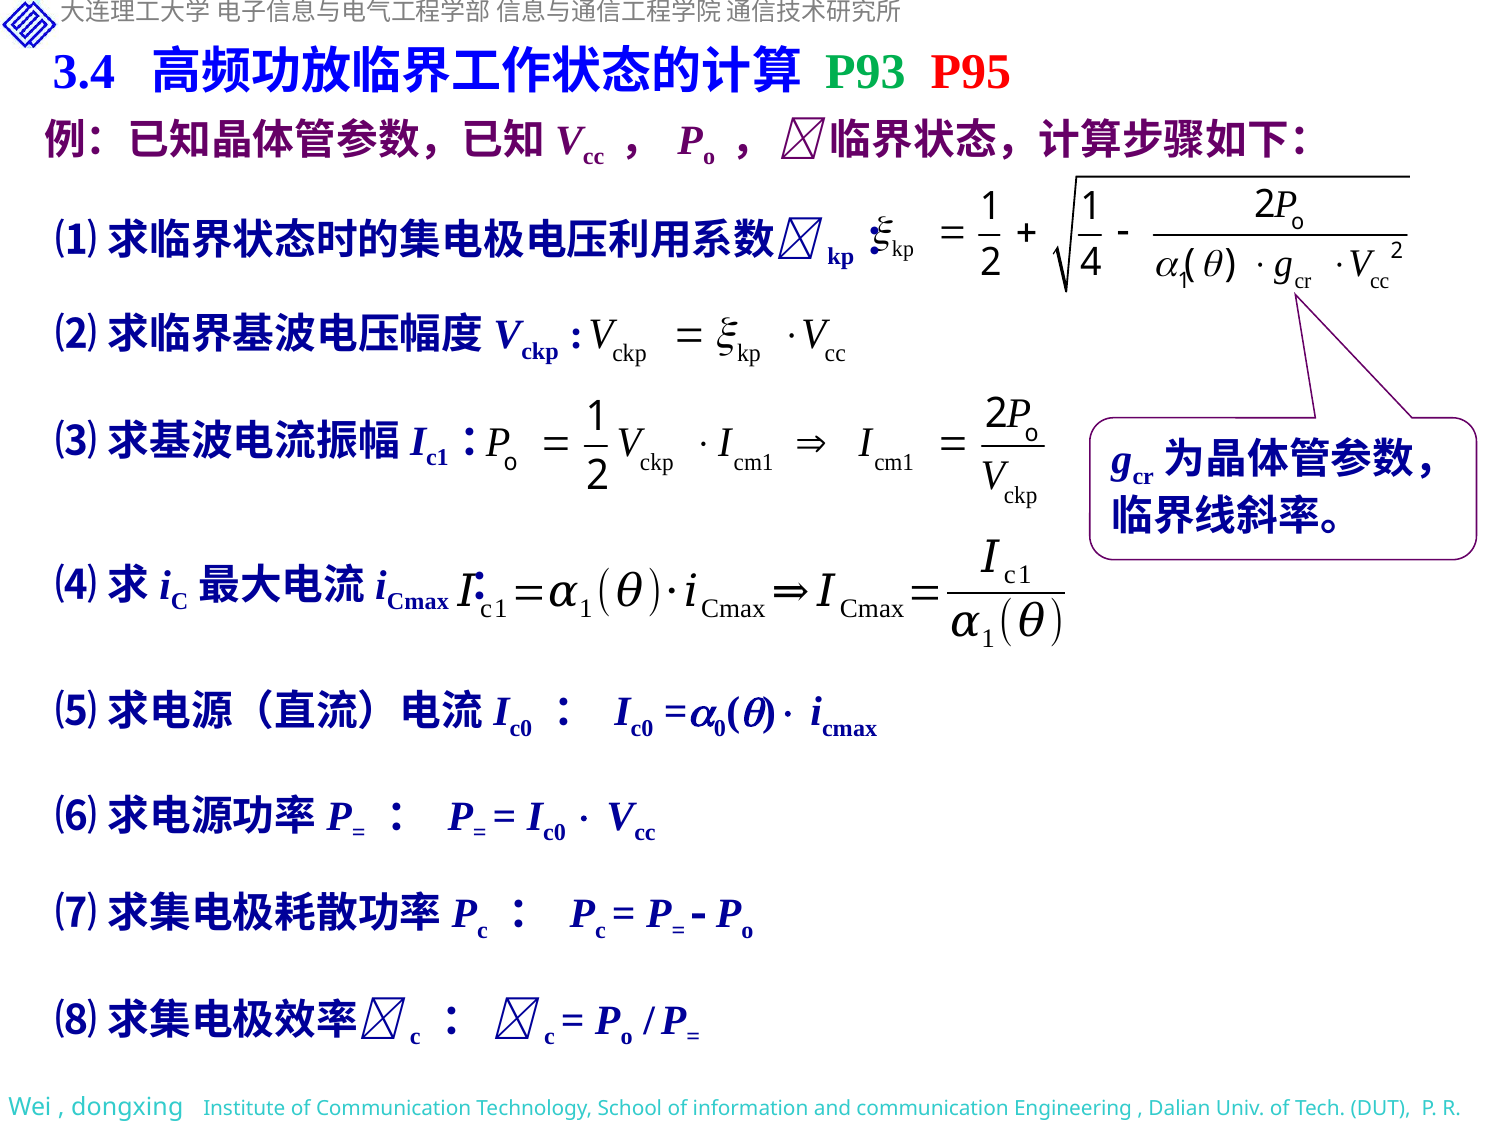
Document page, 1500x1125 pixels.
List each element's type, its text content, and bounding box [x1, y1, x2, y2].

text_box ⑴求临界状态时的集电极电压利用系数kp： [41, 205, 862, 276]
text_box ⑶求基波电流振幅Ic1： [41, 406, 473, 482]
text_box ⑺求集电极耗散功率Pc ： Pc = P=  Po [41, 878, 852, 950]
text_box ⑻求集电极效率c ： c = Po / P= [41, 985, 916, 1056]
text_box gcr为晶体管参数，临界线斜率。 [1089, 305, 1477, 560]
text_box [585, 301, 853, 376]
text_box ⑷求iC最大电流iCmax ： [41, 550, 561, 634]
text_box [867, 166, 1417, 299]
text_box ⑹求电源功率P= ： P= = Ic0  Vcc [41, 781, 869, 853]
picture [0, 0, 59, 49]
text_box ⑸求电源（直流）电流Ic0 ： Ic0 =0() icmax [41, 676, 939, 748]
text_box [478, 382, 1050, 515]
title 3.4 高频功放临界工作状态的计算 P93 P95 [37, 37, 1223, 100]
text_box 例：已知晶体管参数，已知Vcc ， Po ，  临界状态，计算步骤如下： [29, 105, 1395, 177]
text_box ⑵求临界基波电压幅度Vckp : [41, 299, 587, 376]
